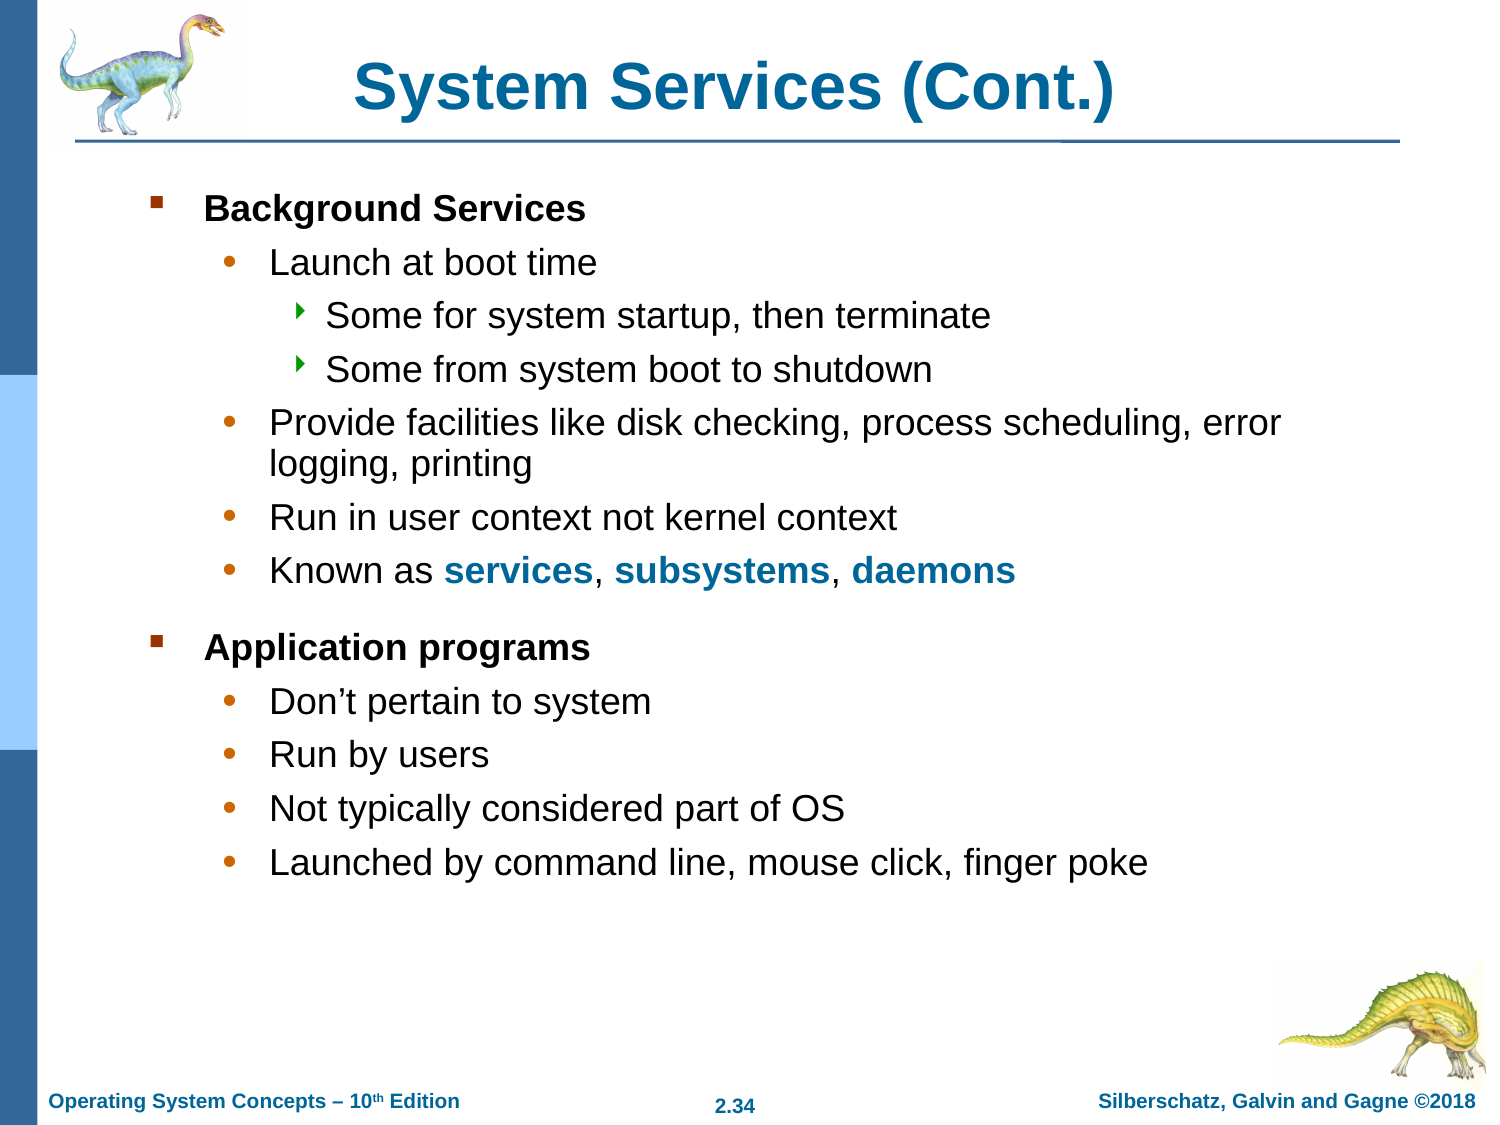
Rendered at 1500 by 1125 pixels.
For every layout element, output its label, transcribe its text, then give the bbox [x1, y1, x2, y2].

title System Services (Cont.) [79, 35, 1392, 131]
list Background Services Launch at boot time Some for system startup, then terminate Some from system boot to shutdown Provide facilities like disk checking, process scheduling, error logging, printing Run in user context not kernel context Known as services, subsystems, daemons Application programs Don’t pertain to system Run by users Not typically considered part of OS Launched by command line, mouse click, finger poke [132, 181, 1392, 1033]
picture [46, 0, 243, 149]
picture [1275, 959, 1486, 1090]
